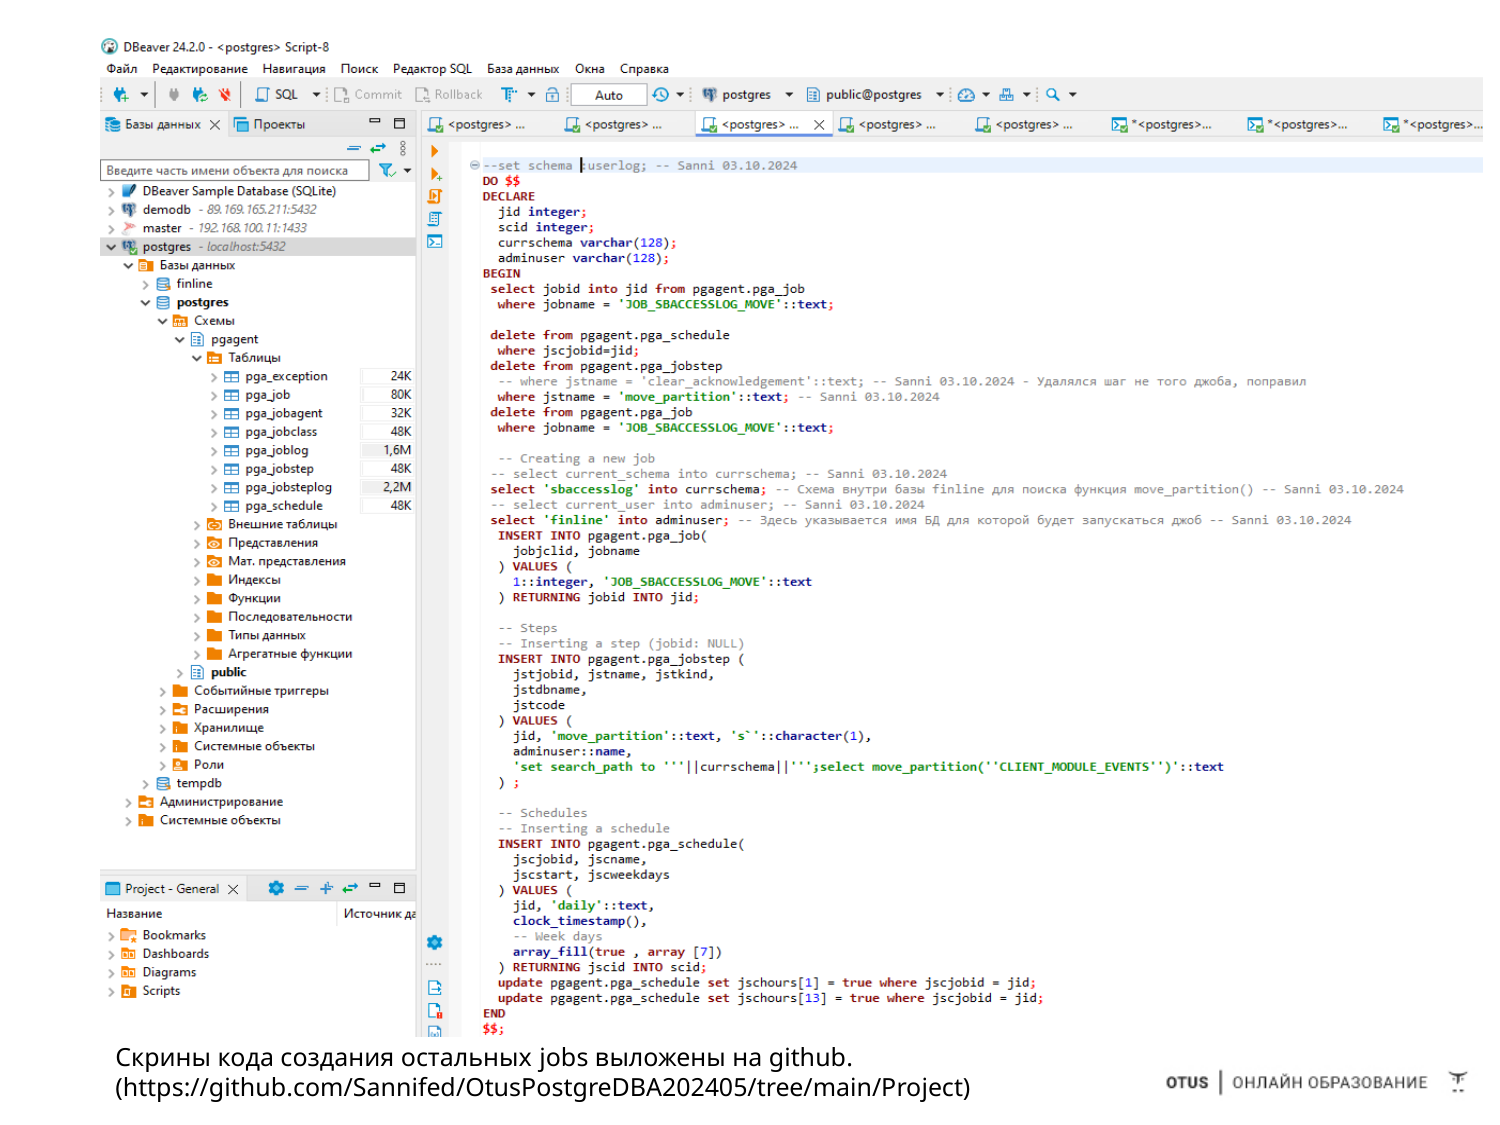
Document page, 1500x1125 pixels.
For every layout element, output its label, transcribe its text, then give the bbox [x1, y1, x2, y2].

picture [0, 0, 1500, 1125]
text_box Скрины кода создания остальных jobs выложены на github. (https://github.com/Sannifed/OtusPostgreDBA202405/tree/main/Project) [100, 1045, 1083, 1110]
